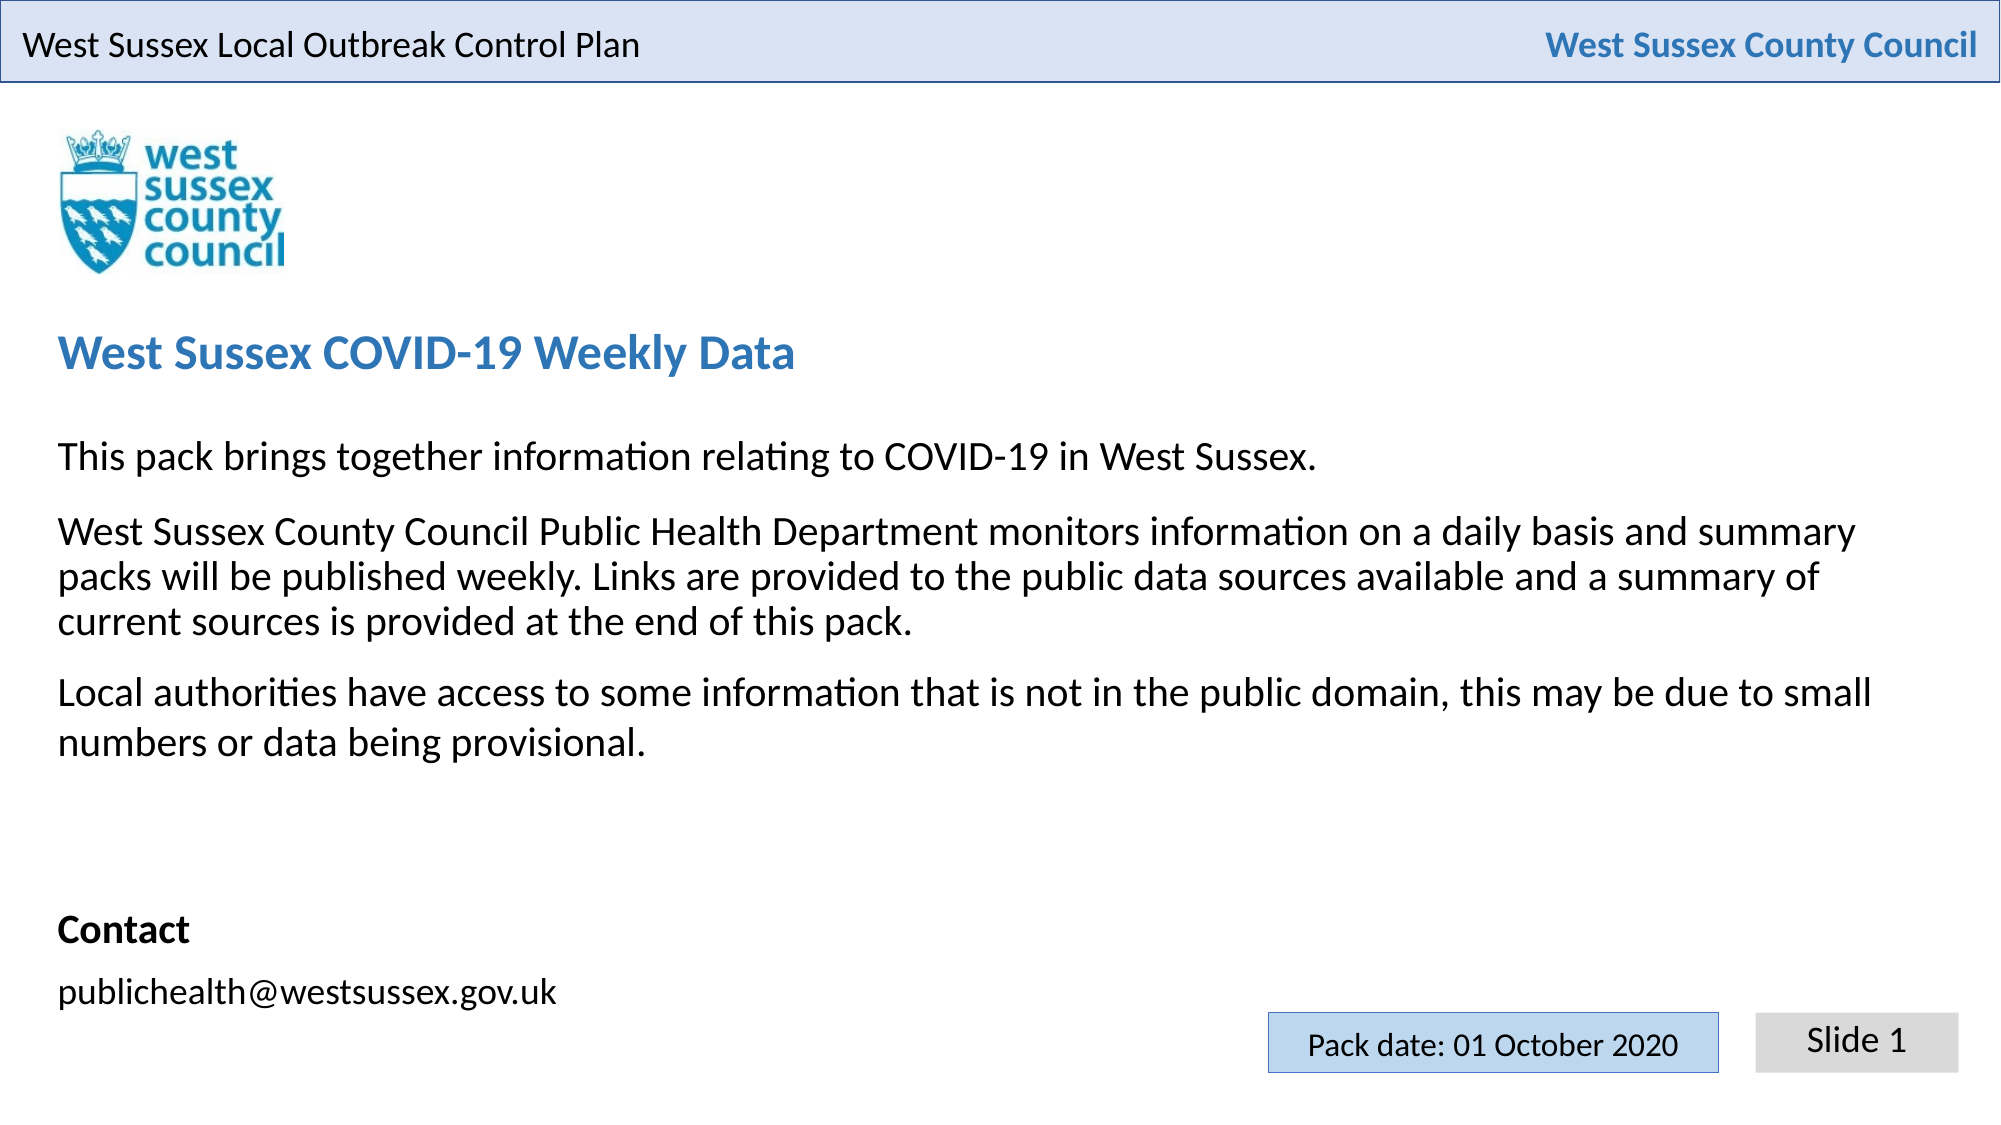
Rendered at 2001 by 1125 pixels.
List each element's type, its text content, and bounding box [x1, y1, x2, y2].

list This pack brings together information relating to COVID-19 in West Sussex. West Sussex County Council Public Health Department monitors information on a daily basis and summary packs will be published weekly. Links are provided to the public data sources available and a summary of current sources is provided at the end of this pack. Local authorities have access to some information that is not in the public domain, this may be due to small numbers or data being provisional. [42, 427, 1928, 817]
list publichealth@westsussex.gov.uk [42, 964, 603, 1020]
list Slide 1 [1755, 1012, 1959, 1073]
list West Sussex COVID-19 Weekly Data [42, 318, 1128, 394]
list Contact [42, 900, 496, 964]
picture [59, 129, 284, 276]
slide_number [1268, 1012, 1719, 1073]
